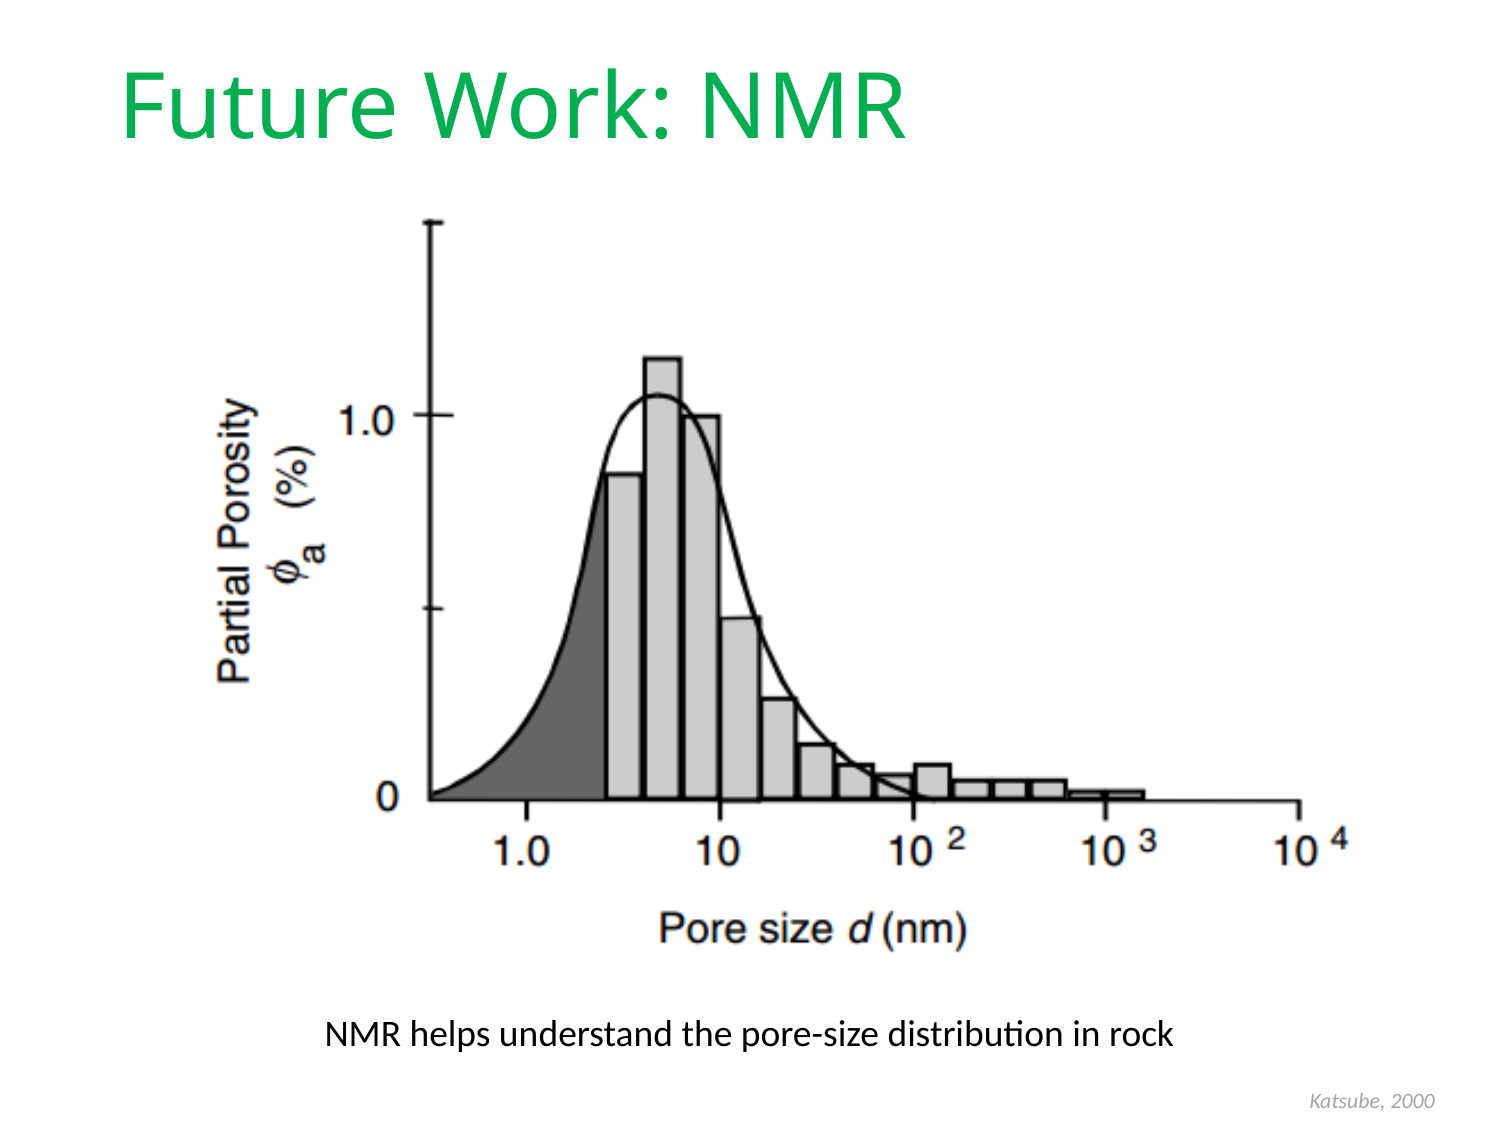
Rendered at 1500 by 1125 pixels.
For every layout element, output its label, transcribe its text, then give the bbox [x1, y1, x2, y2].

picture [161, 217, 1379, 966]
text_box Katsube, 2000 [1294, 1079, 1450, 1121]
text_box NMR helps understand the pore-size distribution in rock [309, 1001, 1191, 1062]
title Future Work: NMR [103, 0, 1397, 218]
